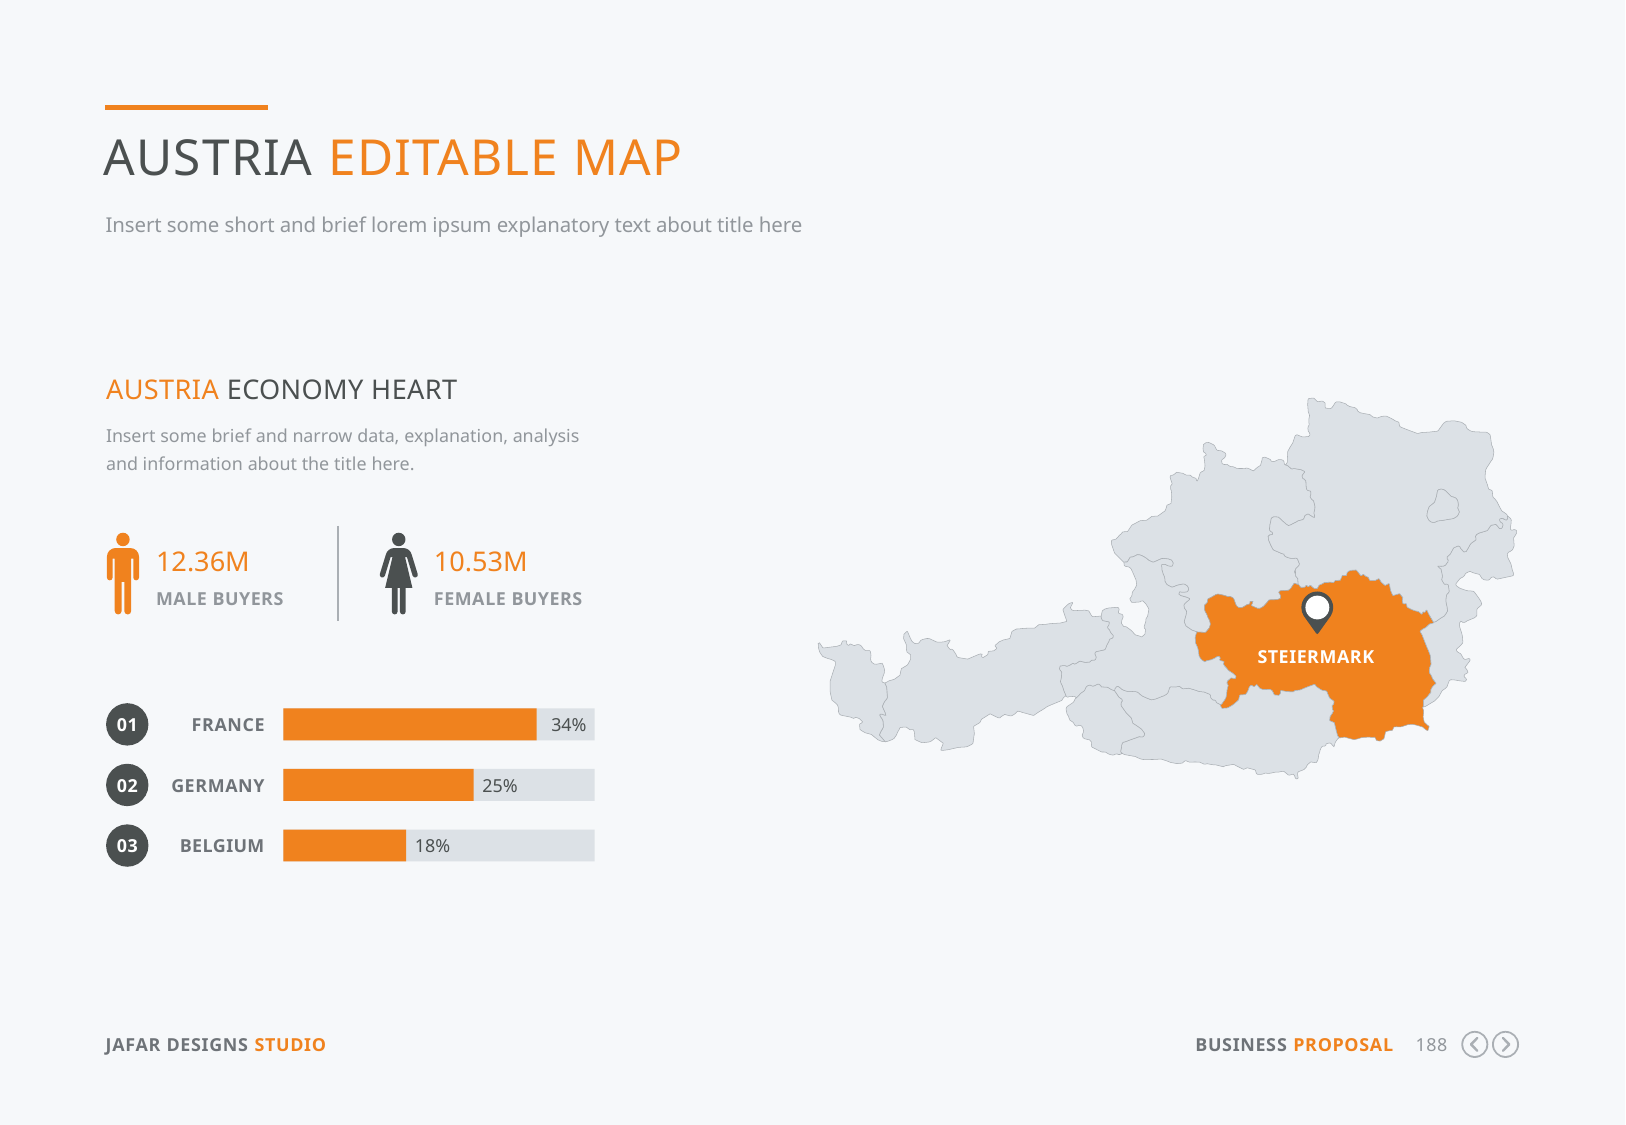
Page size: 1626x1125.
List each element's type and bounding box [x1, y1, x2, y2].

text_box [106, 824, 149, 867]
text_box [106, 372, 596, 475]
text_box [818, 397, 1518, 780]
text_box [379, 548, 418, 615]
text_box [156, 538, 316, 610]
text_box [433, 538, 594, 610]
text_box [283, 708, 595, 741]
text_box [163, 774, 265, 796]
text_box [106, 703, 149, 746]
text_box [392, 532, 406, 547]
text_box [163, 834, 265, 857]
text_box [163, 713, 265, 736]
list [103, 125, 1518, 188]
text_box [106, 763, 149, 807]
text_box [116, 532, 130, 547]
text_box [106, 548, 140, 615]
list [105, 209, 1519, 241]
text_box [283, 768, 595, 801]
text_box [283, 829, 595, 862]
